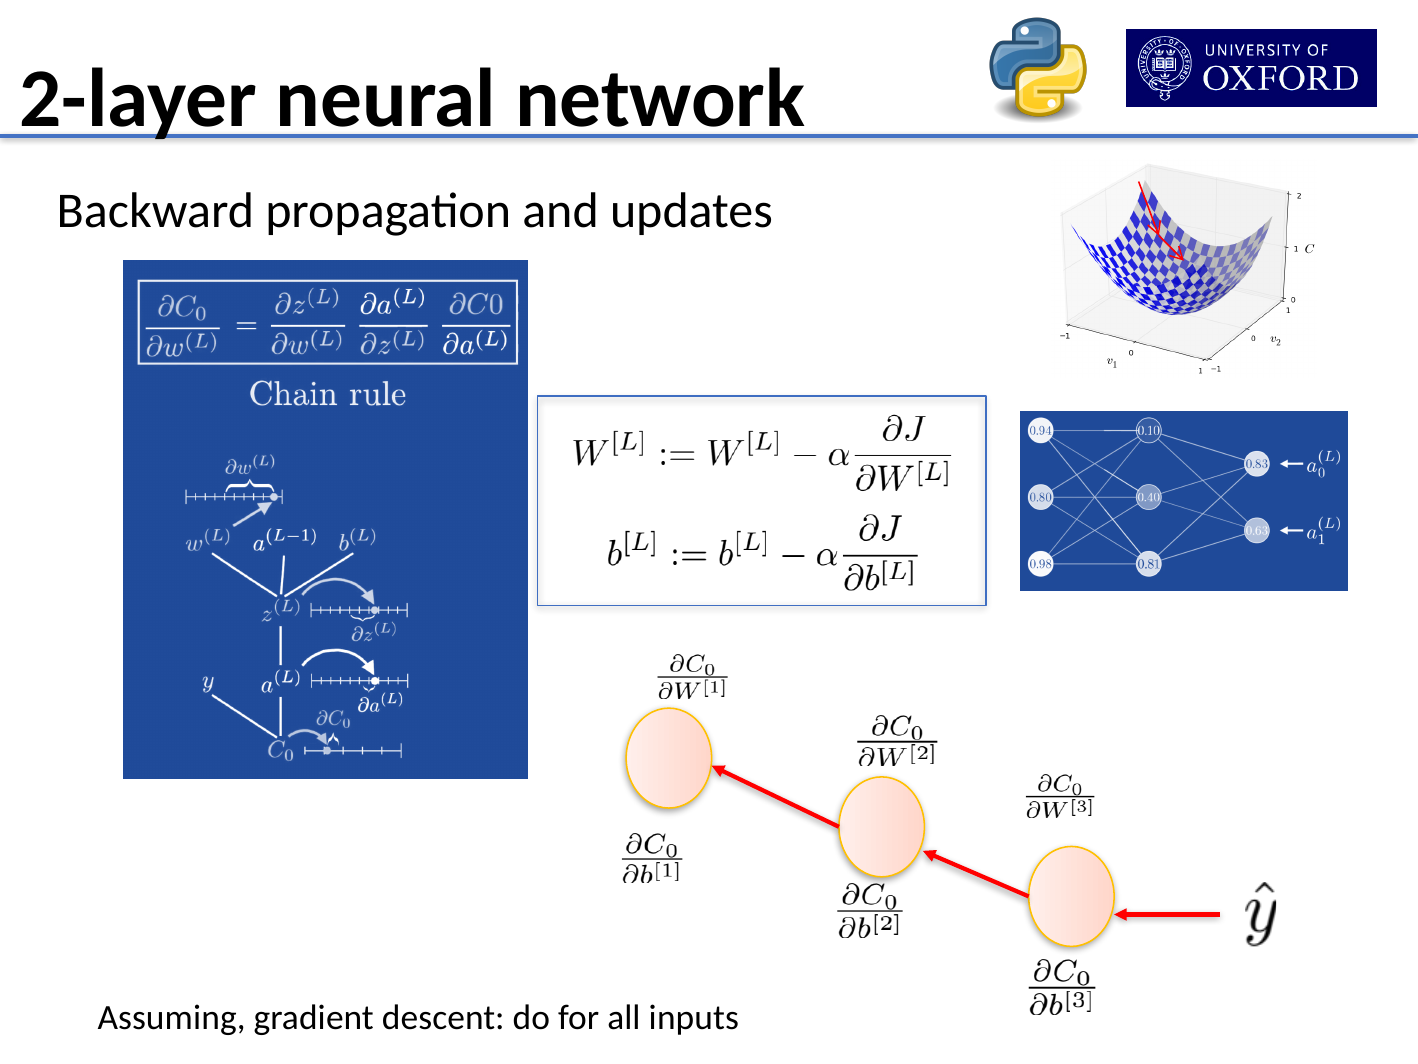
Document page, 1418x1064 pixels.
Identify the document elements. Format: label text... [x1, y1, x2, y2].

picture [122, 260, 528, 779]
picture [657, 654, 728, 699]
picture [1020, 411, 1348, 591]
picture [571, 412, 952, 591]
picture [836, 883, 903, 938]
picture [1126, 29, 1377, 107]
text_box [537, 395, 987, 606]
text_box Assuming, gradient descent: do for all inputs [82, 986, 925, 1045]
picture [621, 833, 683, 884]
picture [1050, 159, 1317, 378]
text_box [1138, 181, 1185, 261]
text_box Backward propagation and updates [41, 170, 789, 245]
picture [1025, 774, 1095, 818]
picture [1028, 959, 1096, 1015]
picture [856, 715, 938, 767]
picture [982, 15, 1094, 126]
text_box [625, 707, 1277, 947]
text_box 2-layer neural network [4, 35, 821, 151]
